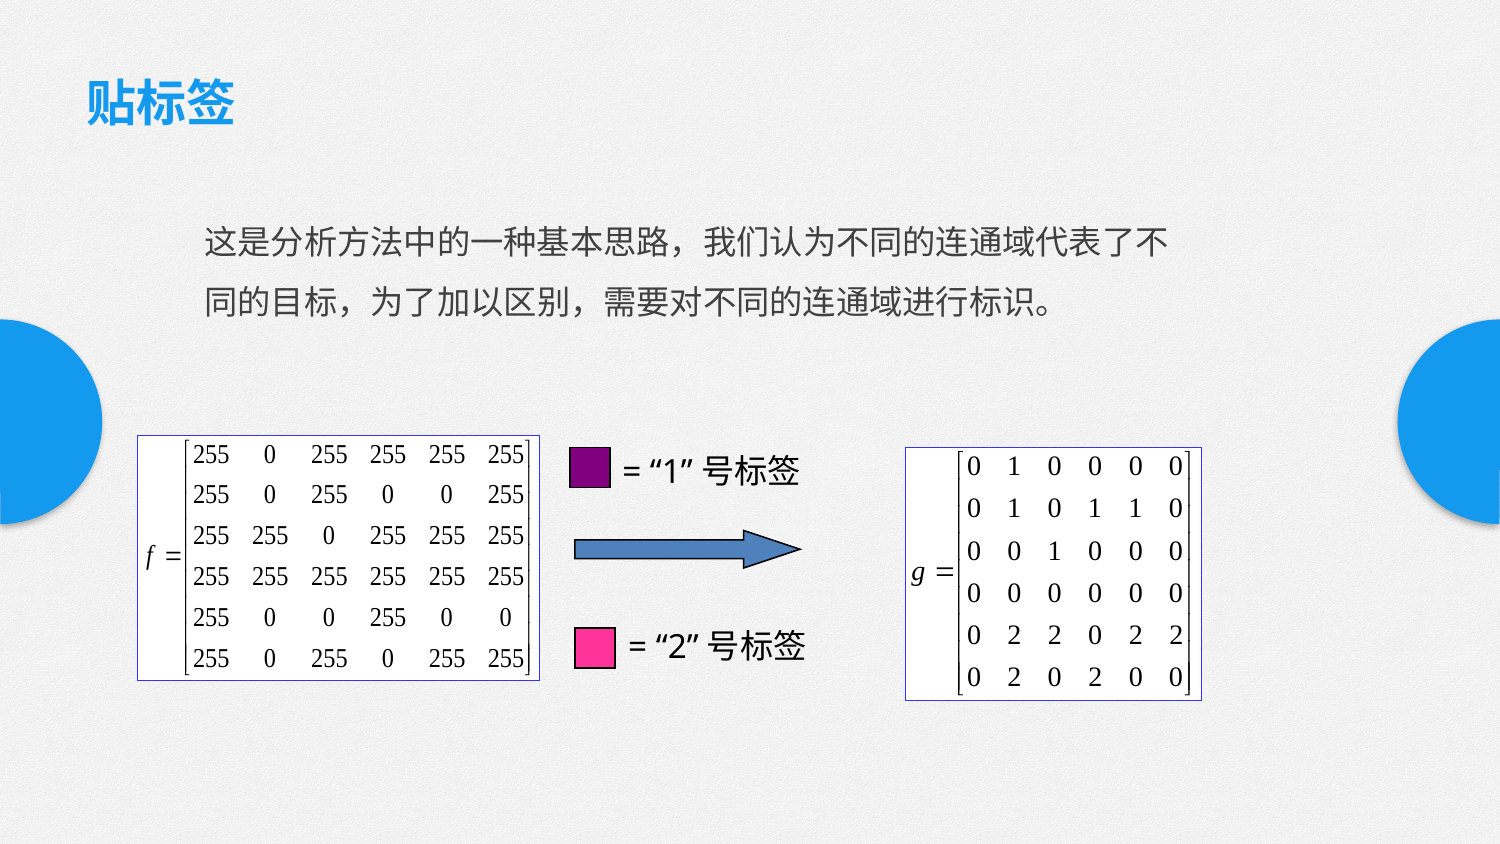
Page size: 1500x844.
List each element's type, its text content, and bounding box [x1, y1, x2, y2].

text_box 这是分析方法中的一种基本思路，我们认为不同的连通域代表了不同的目标，为了加以区别，需要对不同的连通域进行标识。 [189, 193, 1184, 329]
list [137, 435, 540, 681]
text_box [905, 446, 1202, 701]
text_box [574, 617, 876, 674]
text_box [569, 442, 871, 499]
text_box 贴标签 [71, 63, 800, 139]
picture [0, 0, 1500, 844]
text_box [574, 530, 800, 568]
